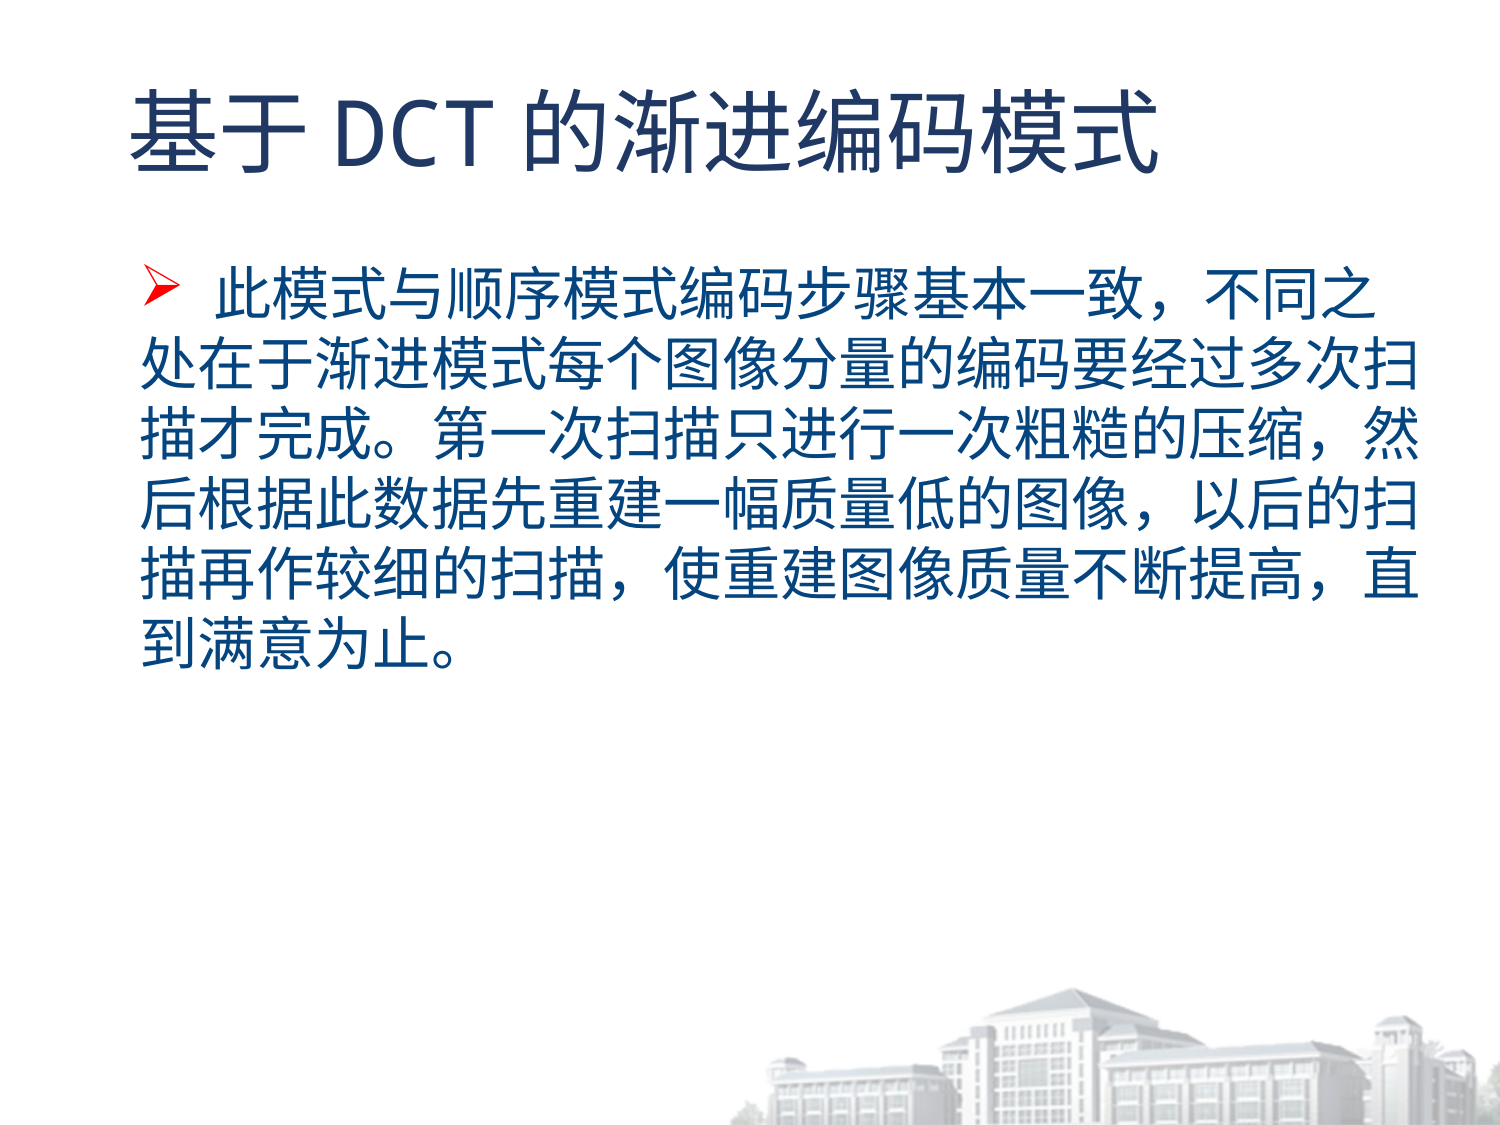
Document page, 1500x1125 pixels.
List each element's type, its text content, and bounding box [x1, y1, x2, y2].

picture [728, 986, 1500, 1125]
title 基于DCT的渐进编码模式 [112, 42, 1388, 231]
text_box 此模式与顺序模式编码步骤基本一致，不同之处在于渐进模式每个图像分量的编码要经过多次扫描才完成。第一次扫描只进行一次粗糙的压缩，然后根据此数据先重建一幅质量低的图像，以后的扫描再作较细的扫描，使重建图像质量不断提高，直到满意为止。 [125, 249, 1450, 685]
